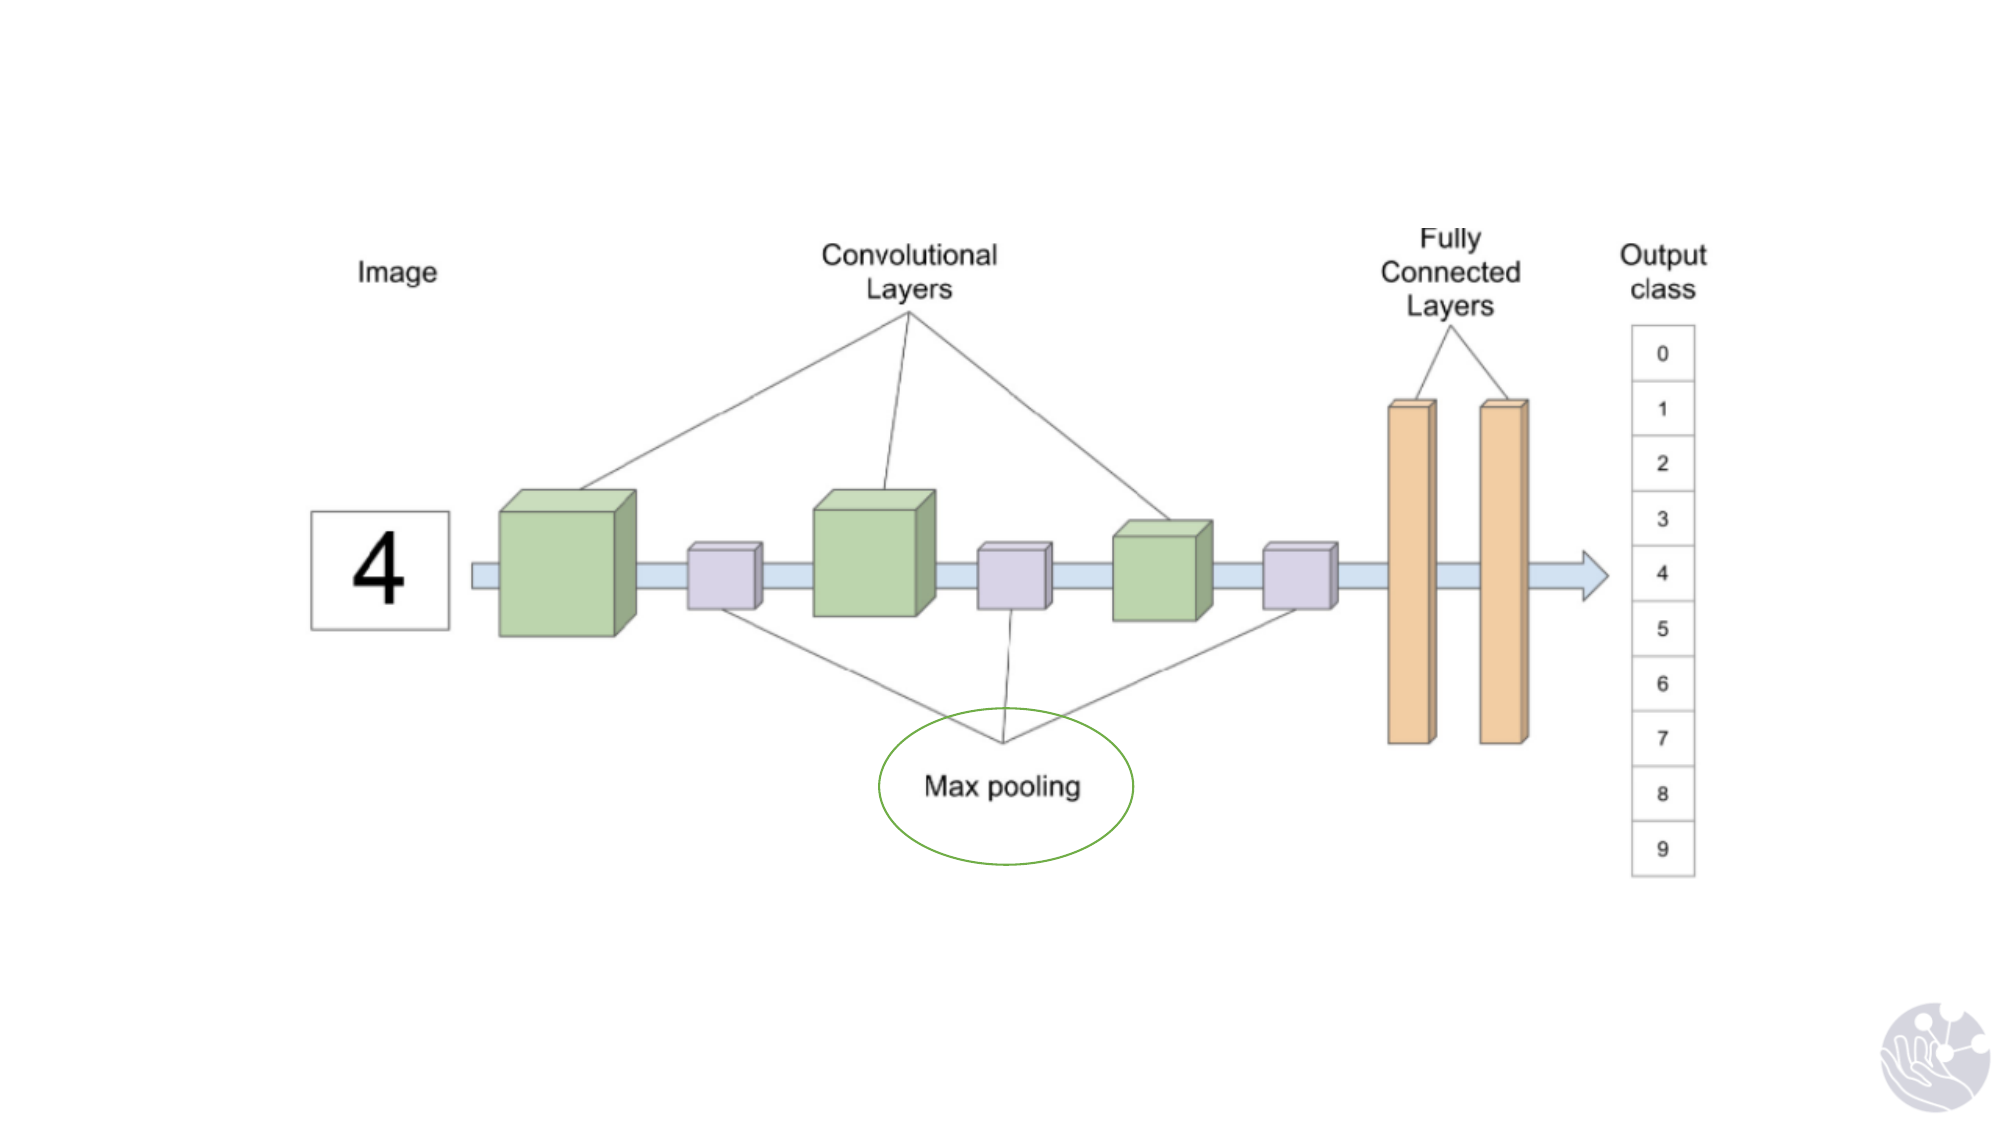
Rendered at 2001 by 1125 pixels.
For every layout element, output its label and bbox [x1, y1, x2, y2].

picture [1866, 991, 1998, 1125]
picture [259, 228, 1741, 897]
